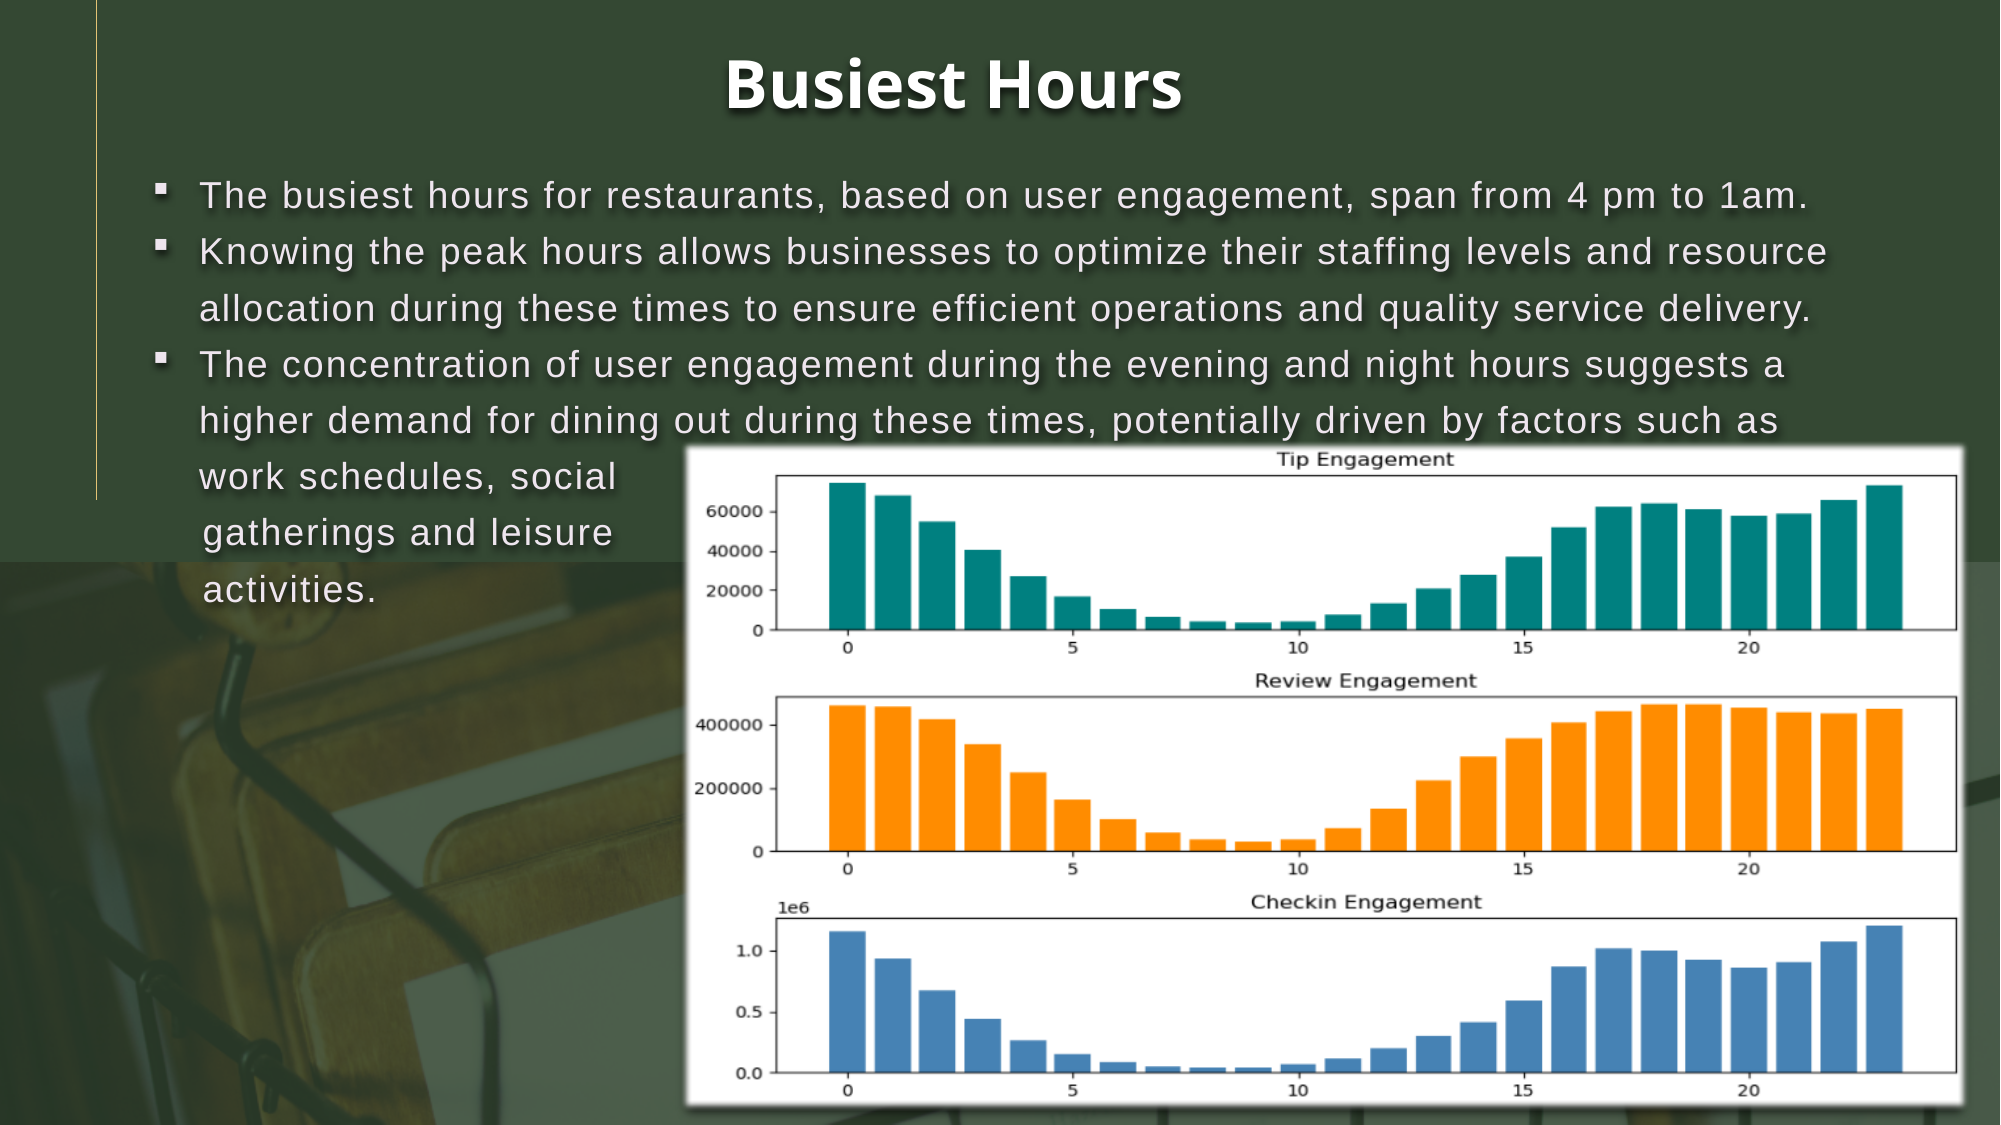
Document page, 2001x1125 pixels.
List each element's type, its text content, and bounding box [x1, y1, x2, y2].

subtitle The busiest hours for restaurants, based on user engagement, span from 4 pm to 1am. Knowing the peak hours allows businesses to optimize their staffing levels and resource allocation during these times to ensure efficient operations and quality service delivery. The concentration of user engagement during the evening and night hours suggests a higher demand for dining out during these times, potentially driven by factors such as work schedules, social gatherings and leisure activities. [137, 152, 1849, 562]
picture [0, 441, 2000, 1125]
text_box Busiest Hours [709, 34, 1291, 129]
